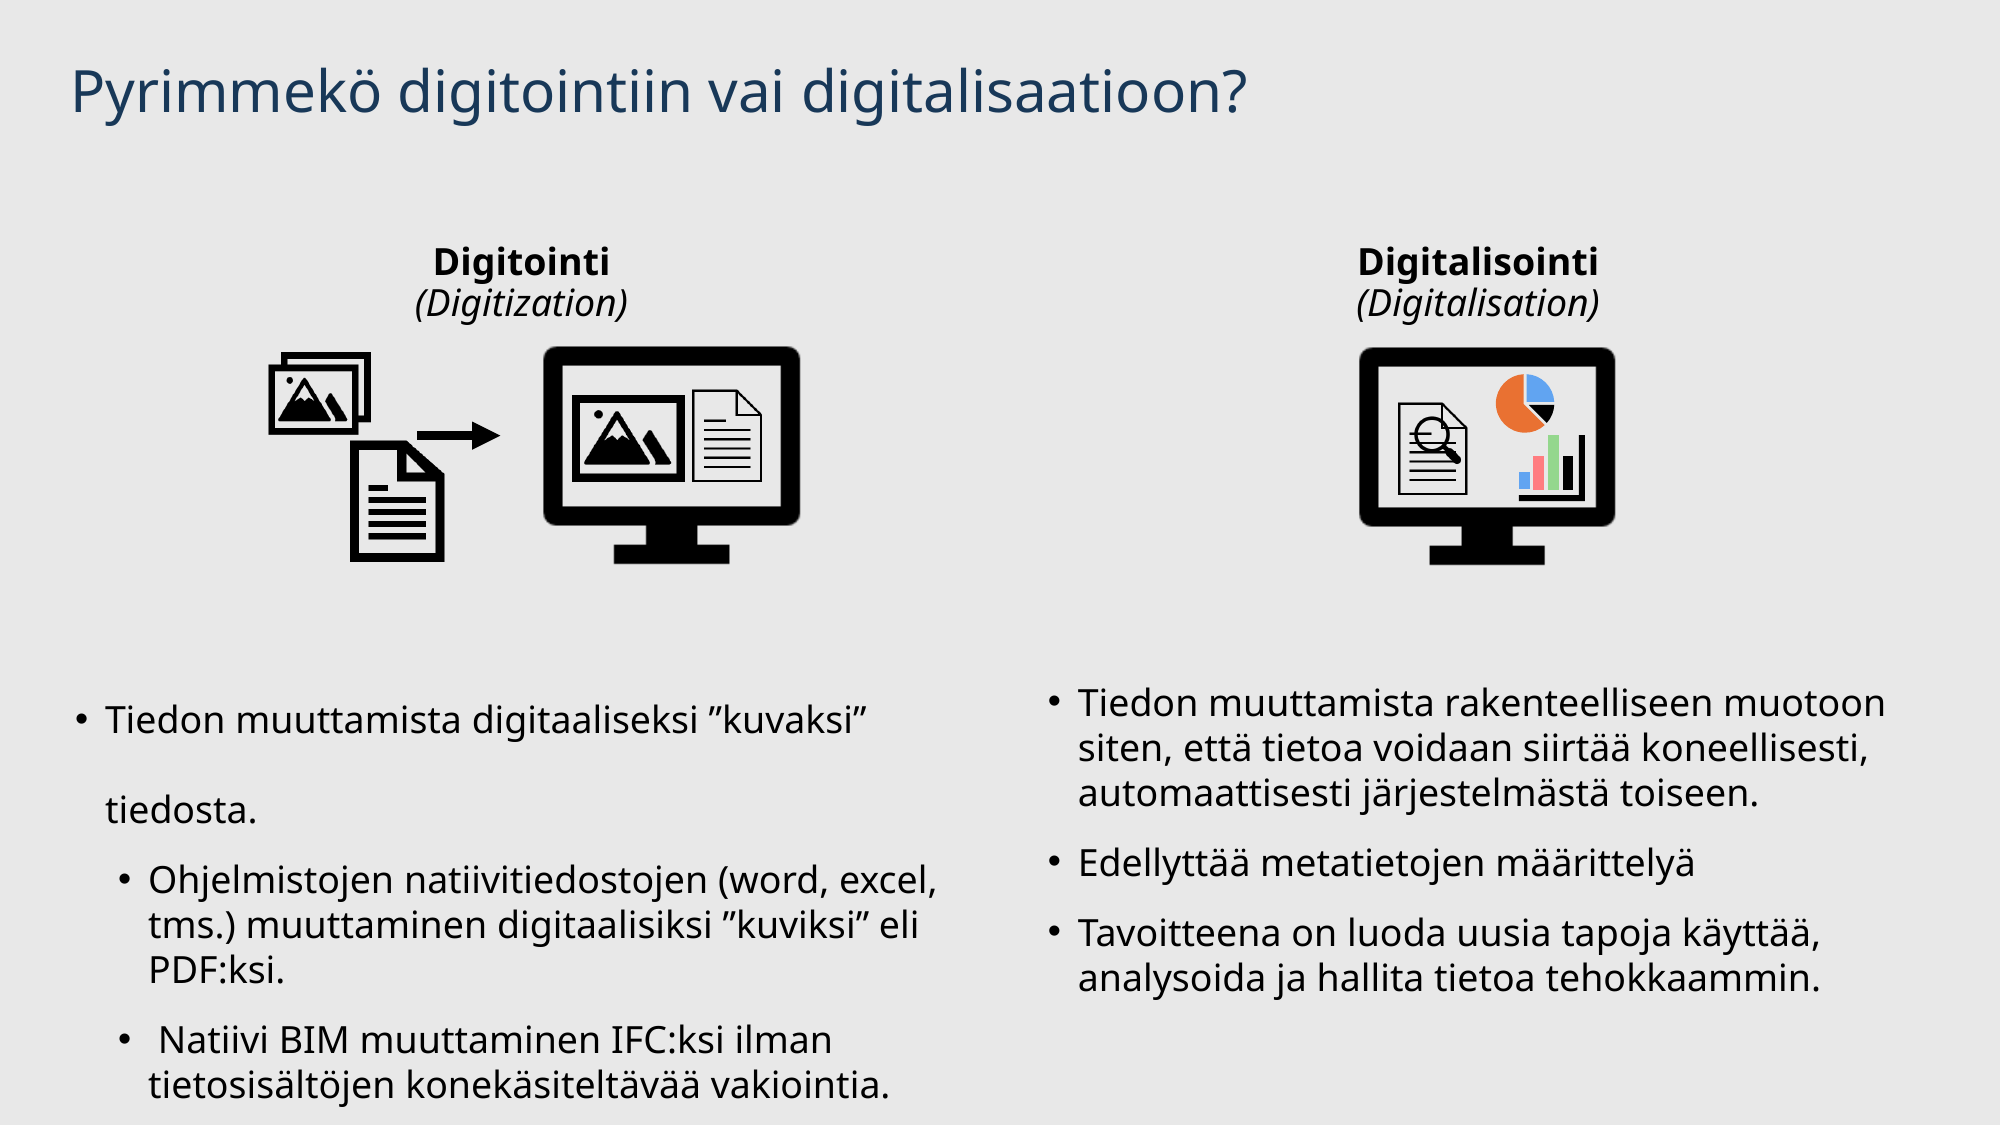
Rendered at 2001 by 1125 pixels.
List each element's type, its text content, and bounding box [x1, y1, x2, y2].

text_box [1495, 373, 1555, 434]
title Digitointi (Digitization) [66, 174, 977, 393]
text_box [1518, 434, 1586, 502]
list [265, 337, 375, 446]
text_box Pyrimmekö digitointiin vai digitalisaatioon? [70, 67, 1492, 234]
text_box Digitalisointi (Digitalisation) [1023, 174, 1933, 393]
picture [1333, 302, 1642, 611]
text_box Tiedon muuttamista rakenteelliseen muotoon siten, että tietoa voidaan siirtää koneellisesti, automaattisesti järjestelmästä toiseen. Edellyttää metatietojen määrittelyä Tavoitteena on luoda uusia tapoja käyttää, analysoida ja hallita tietoa tehokkaammin.​ [1033, 671, 1973, 1006]
text_box Tiedon muuttamista digitaaliseksi ”kuvaksi” tiedosta. Ohjelmistojen natiivitiedostojen (word, excel, tms.) muuttaminen digitaalisiksi ”kuviksi” eli PDF:ksi. Natiivi BIM muuttaminen IFC:ksi ilman tietosisältöjen konekäsiteltävää vakiointia. Tieto ei konekäsiteltävää, edellyttää ihmisen toimintaa [60, 643, 1000, 1125]
picture [518, 301, 826, 610]
picture [323, 428, 470, 575]
